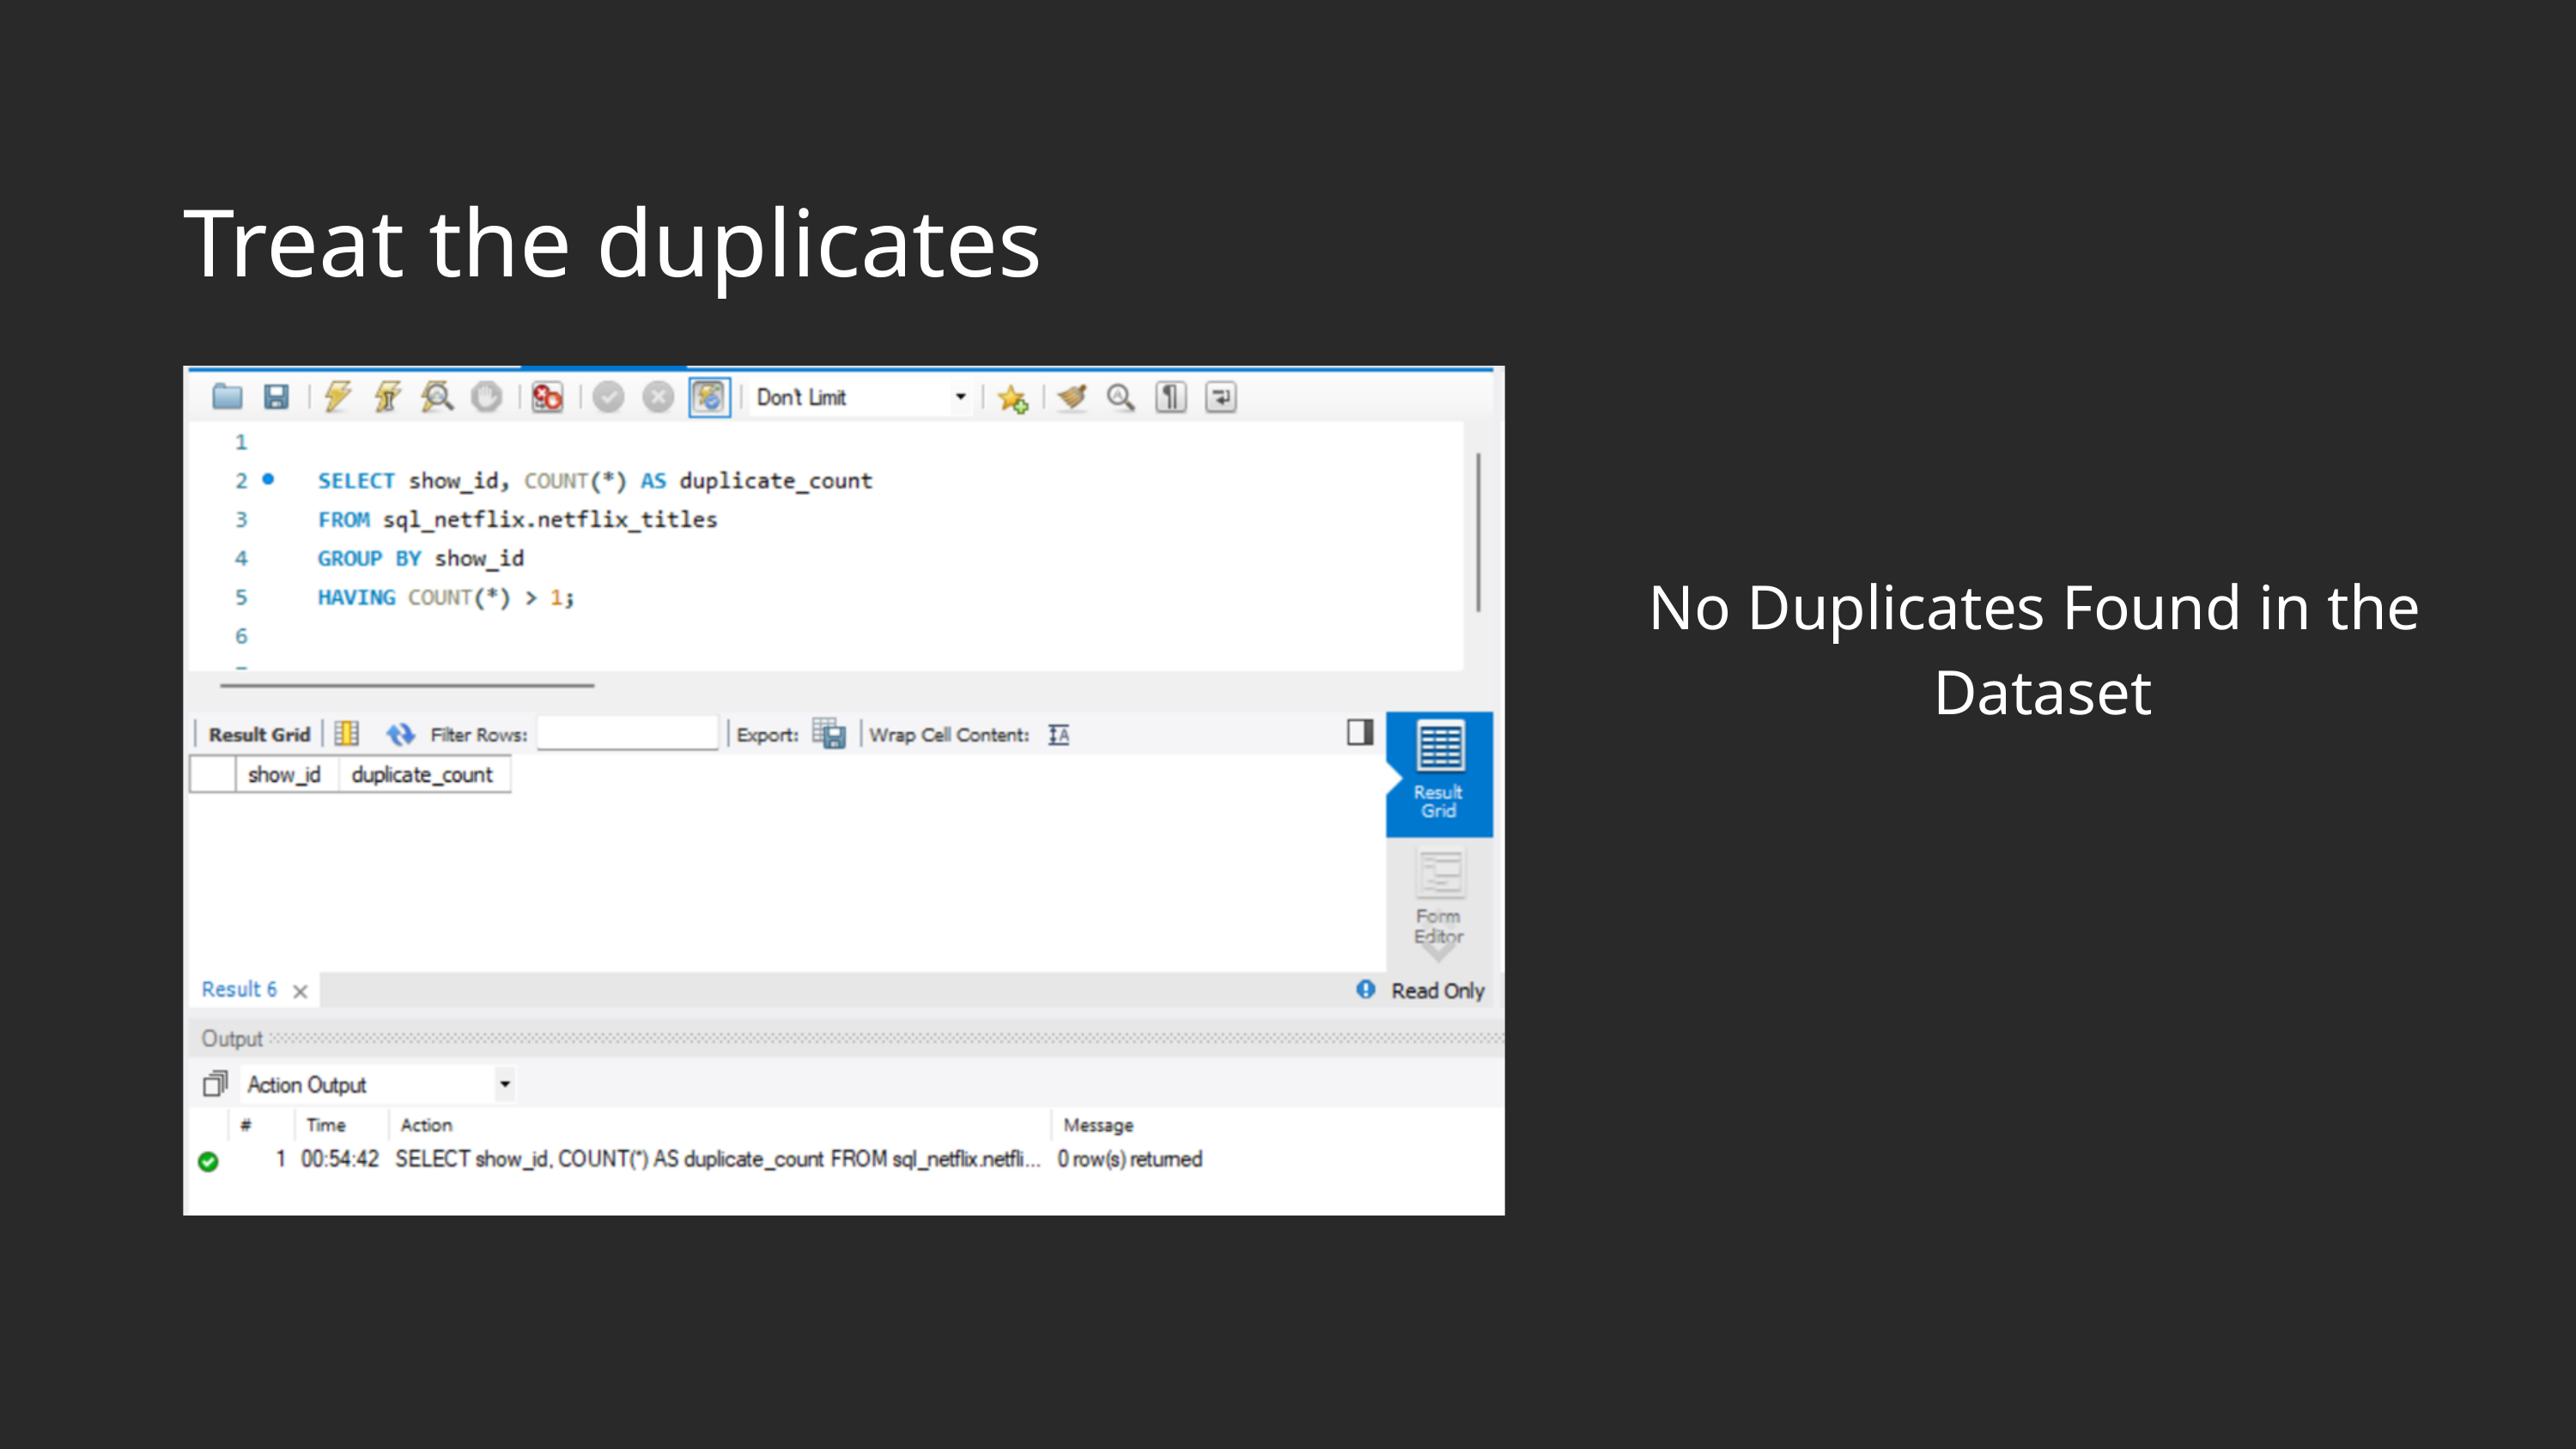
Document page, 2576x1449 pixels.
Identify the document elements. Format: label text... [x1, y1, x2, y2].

text_box Treat the duplicates [183, 165, 1449, 296]
text_box No Duplicates Found in the Dataset [1577, 556, 2510, 727]
text_box [183, 366, 1505, 1216]
